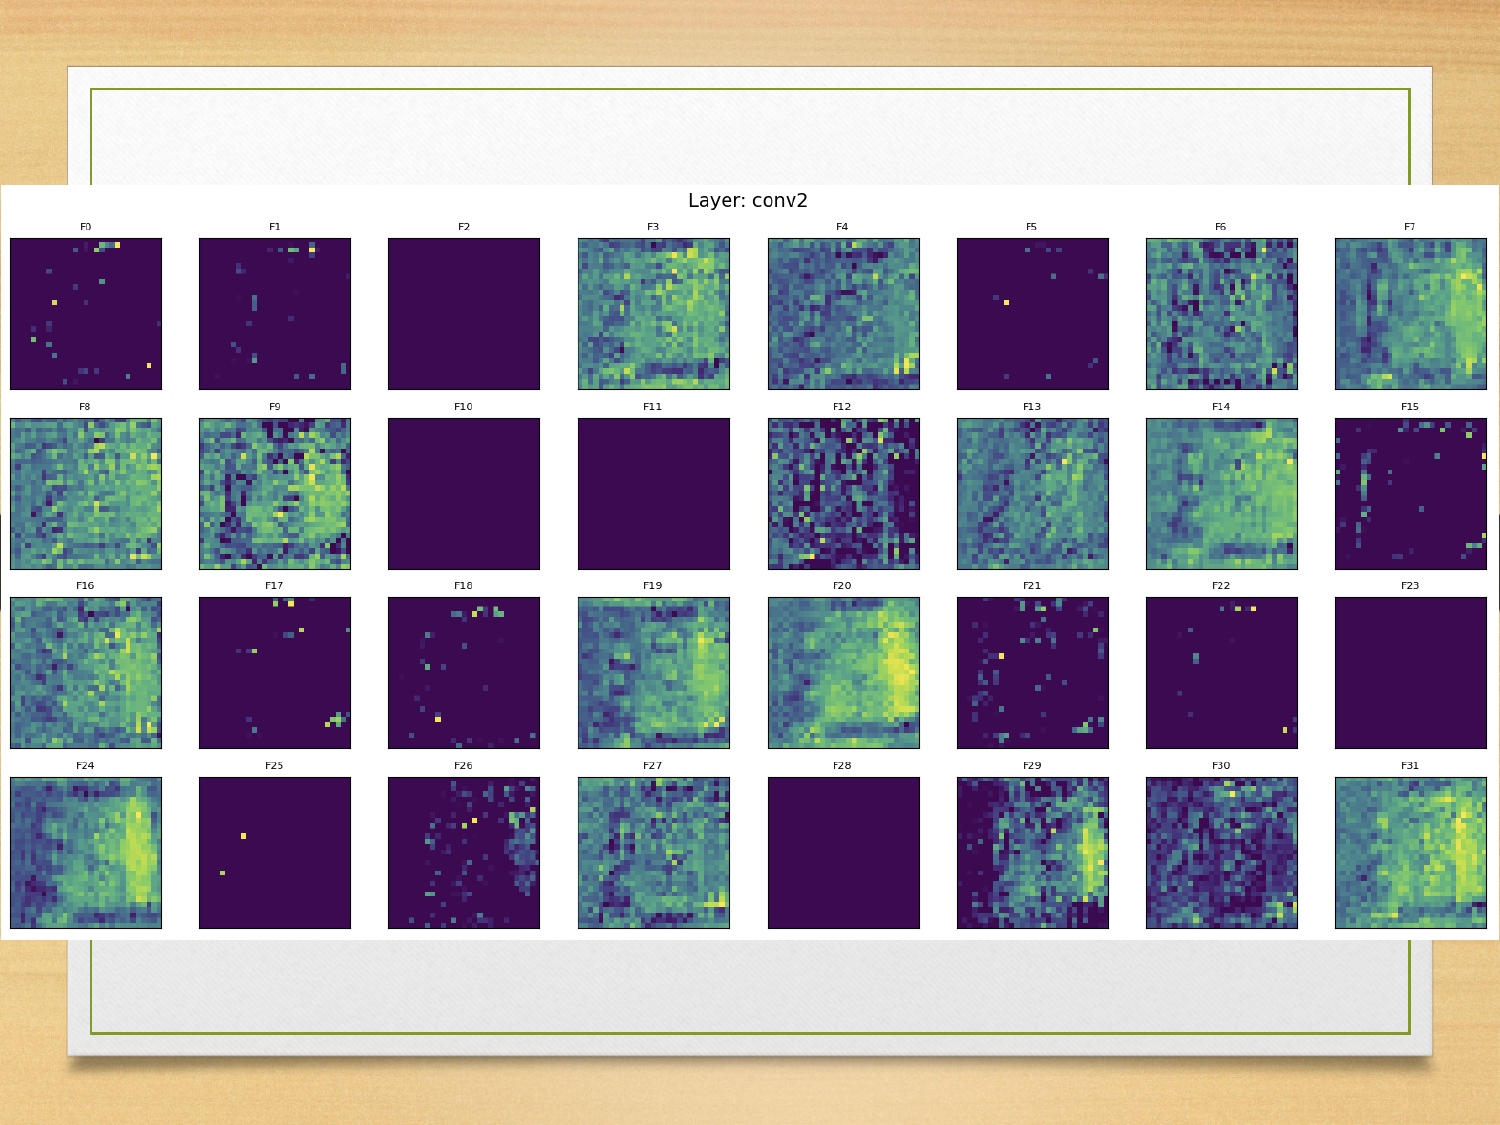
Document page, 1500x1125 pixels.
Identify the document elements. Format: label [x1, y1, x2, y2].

list [1, 185, 1499, 940]
picture [0, 0, 1500, 1125]
